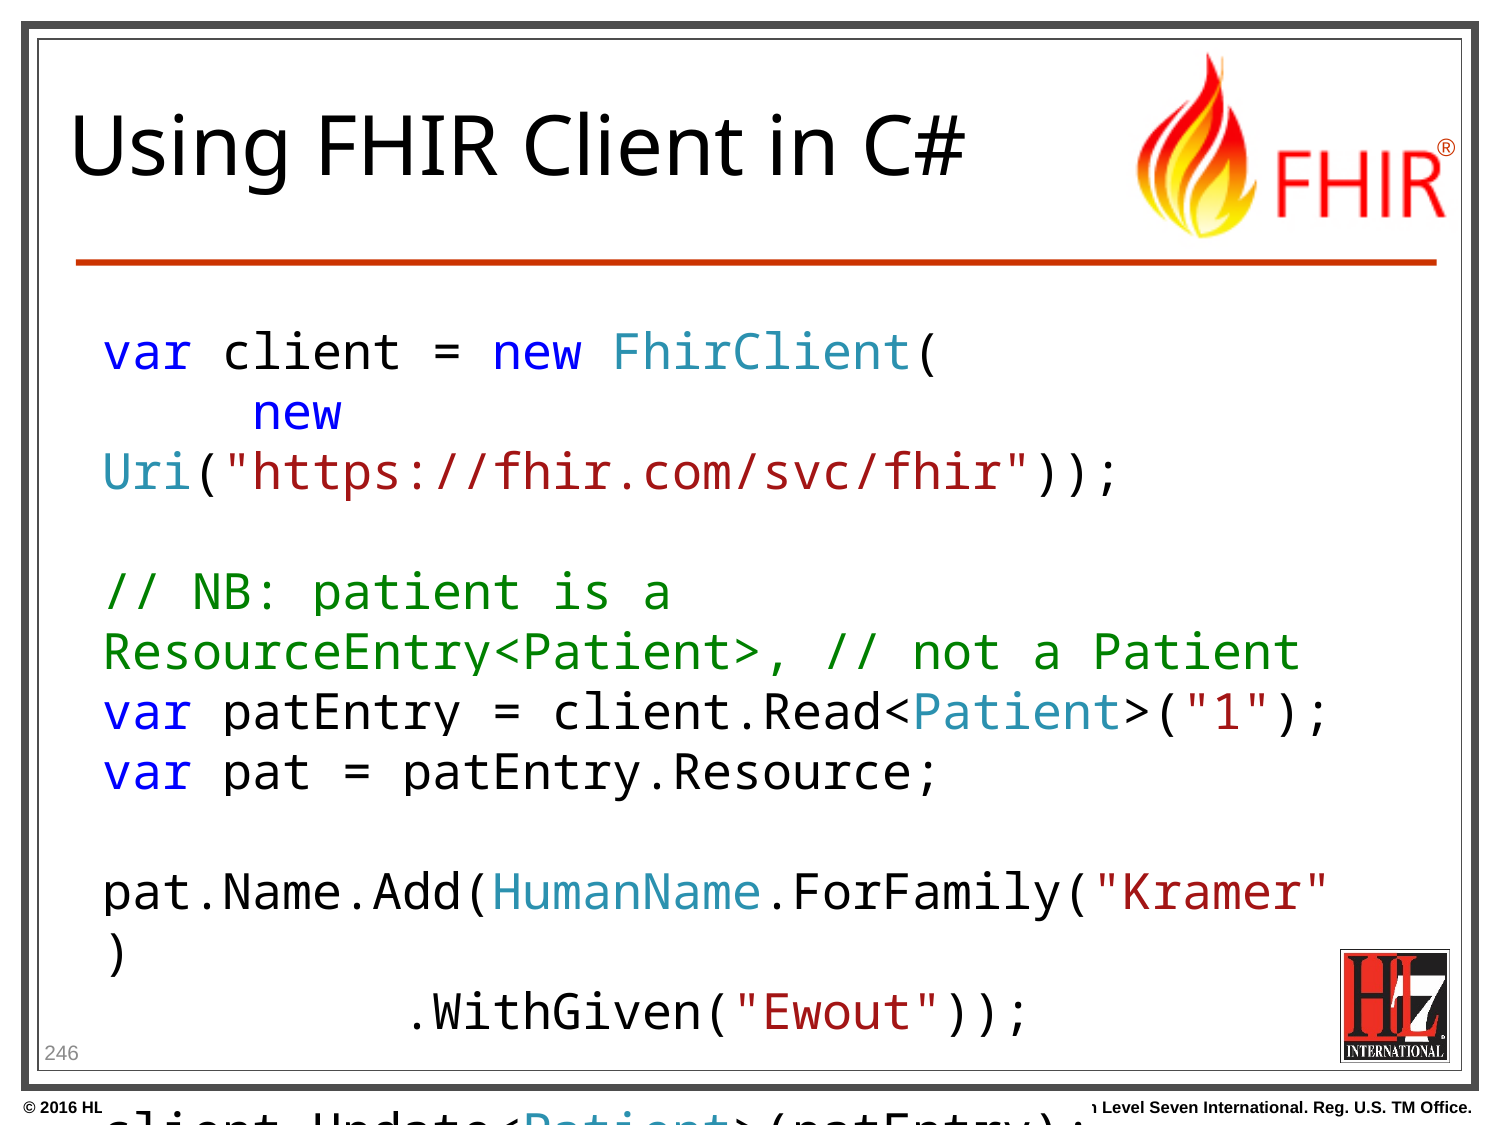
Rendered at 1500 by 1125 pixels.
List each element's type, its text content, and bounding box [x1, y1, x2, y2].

picture [1124, 42, 1458, 249]
slide_number 246 [29, 1034, 87, 1071]
title Using FHIR Client in C# [53, 54, 1128, 249]
picture [1363, 949, 1450, 1063]
text_box var client = new FhirClient( new Uri("https://fhir.com/svc/fhir")); // NB: patient is a ResourceEntry<Patient>, // not a Patient var patEntry = client.Read<Patient>("1"); var pat = patEntry.Resource; pat.Name.Add(HumanName.ForFamily("Kramer") .WithGiven("Ewout")); client.Update<Patient>(patEntry); [87, 312, 1363, 1125]
